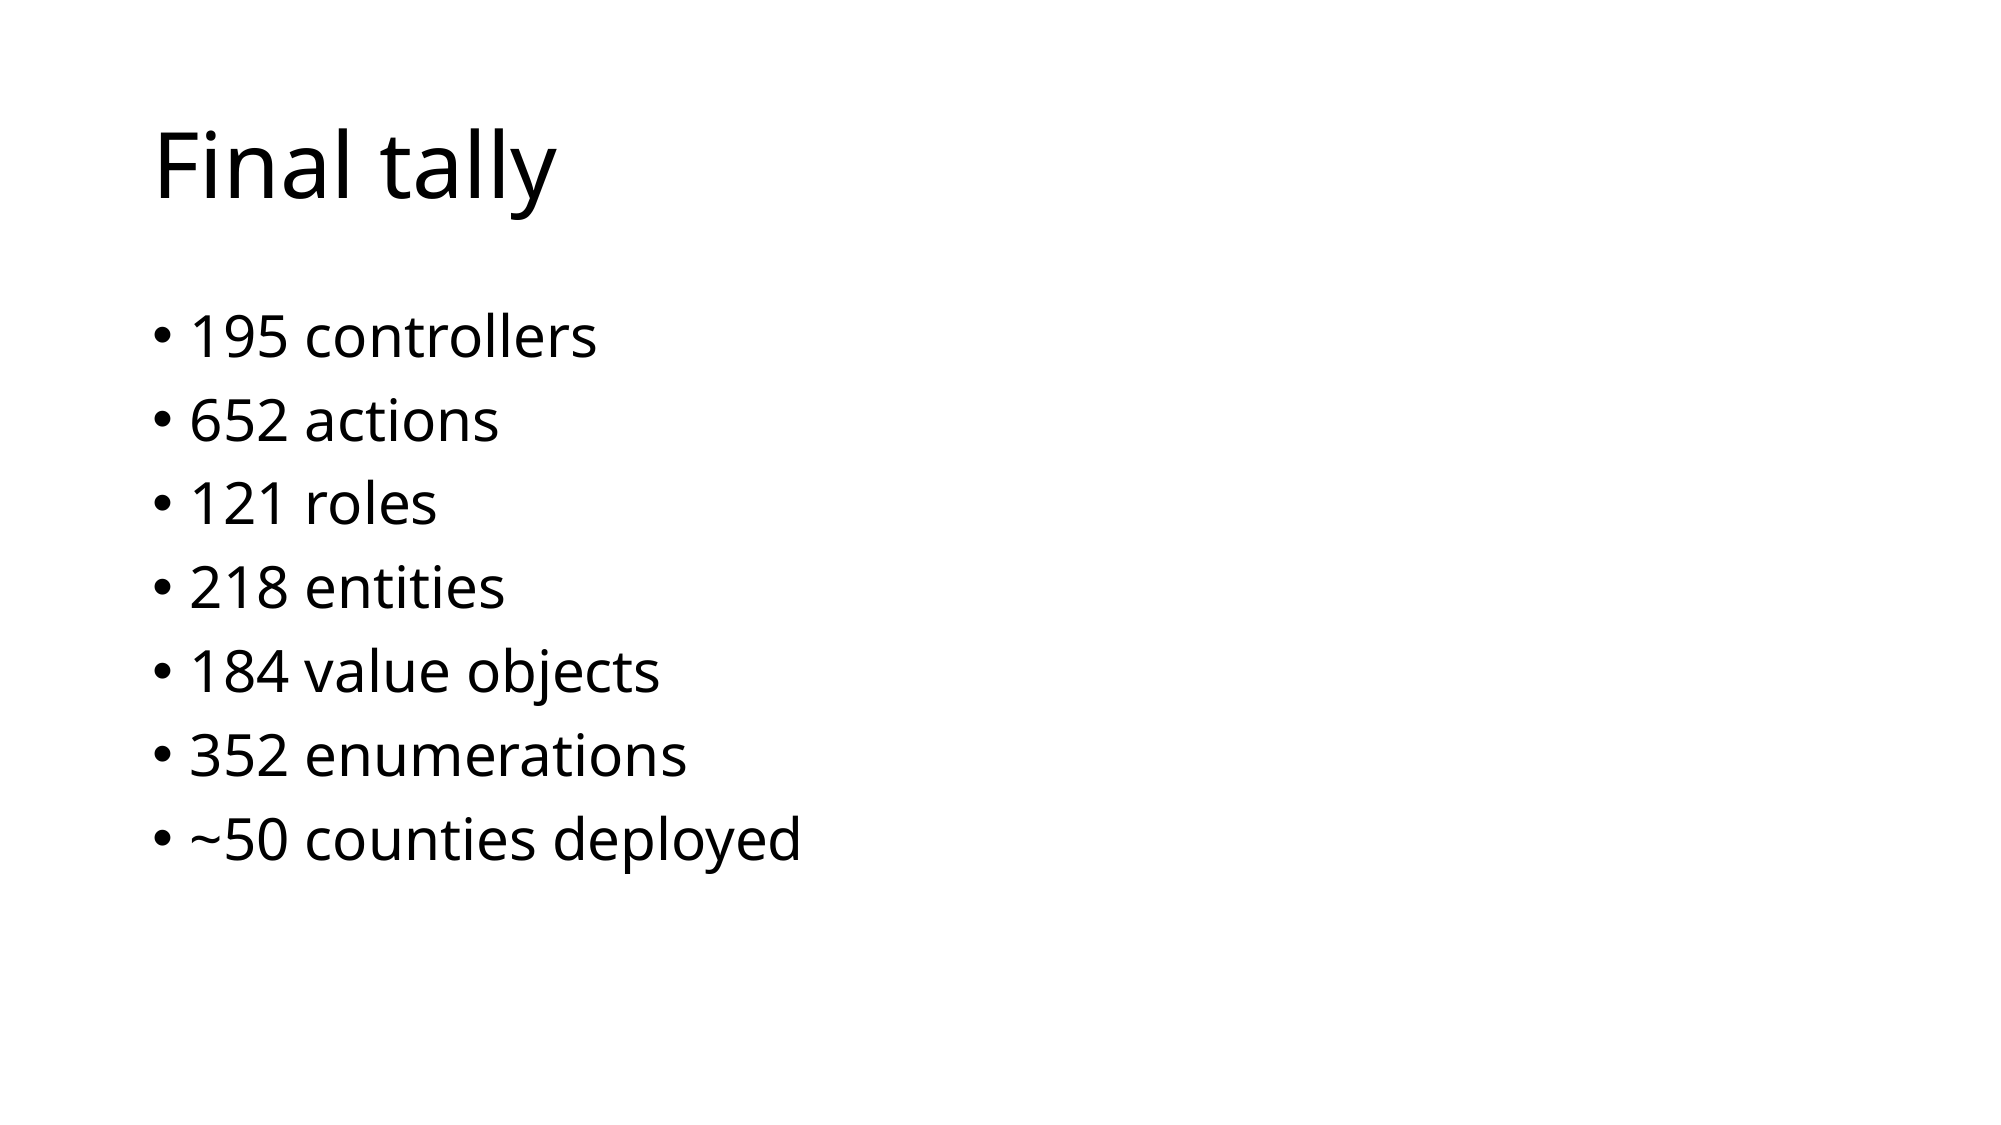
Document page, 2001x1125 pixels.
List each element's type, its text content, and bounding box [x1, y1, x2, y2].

list 195 controllers 652 actions 121 roles 218 entities 184 value objects 352 enumerations ~50 counties deployed [137, 299, 1863, 1014]
title Final tally [137, 59, 1863, 278]
